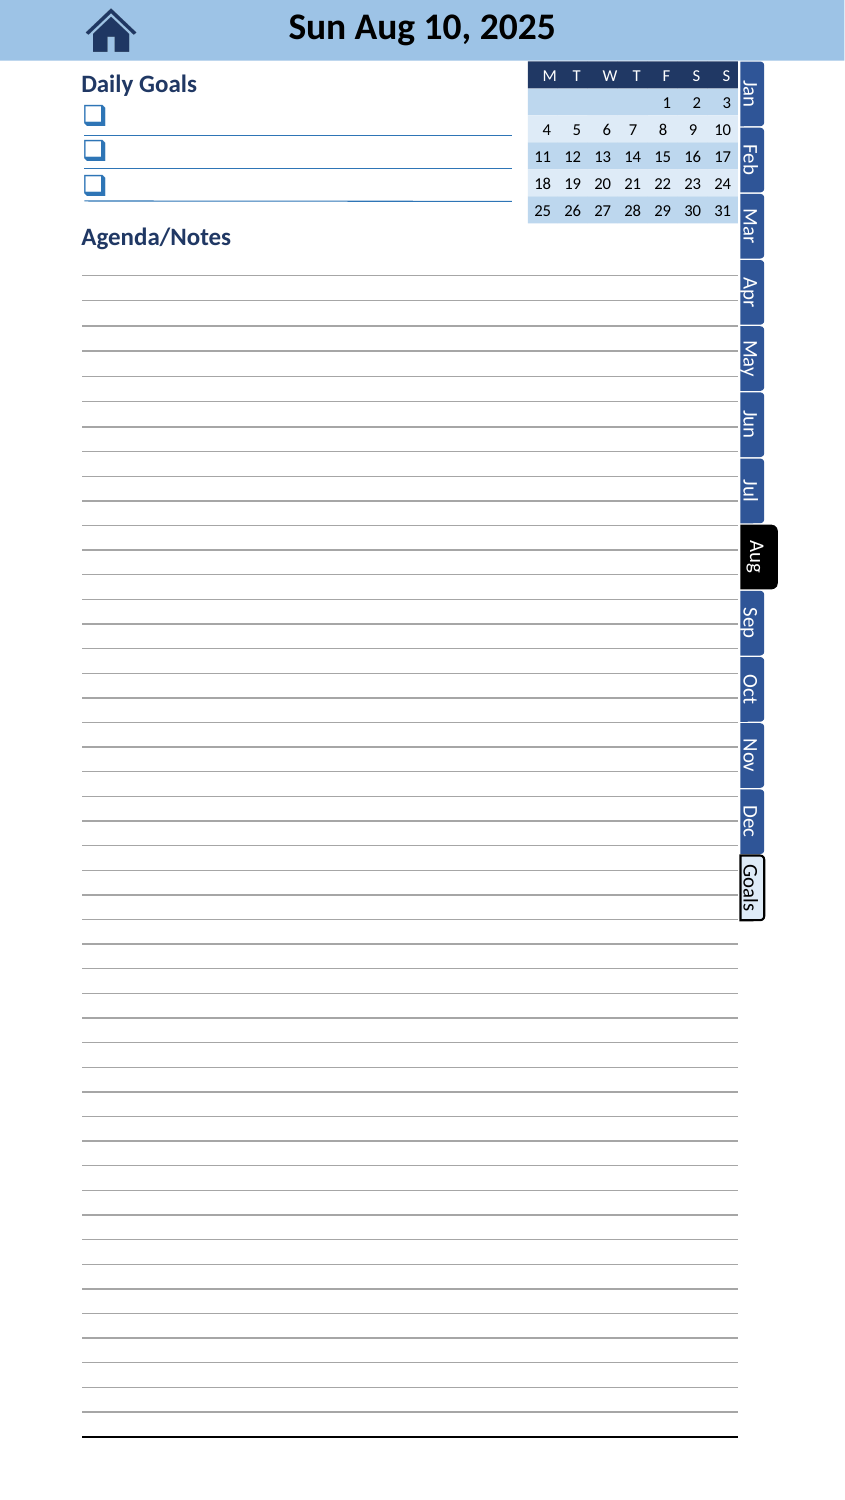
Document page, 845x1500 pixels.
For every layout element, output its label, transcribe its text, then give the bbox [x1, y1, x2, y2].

list Sun Aug 10, 2025 [190, 0, 655, 61]
picture [82, 1, 140, 59]
